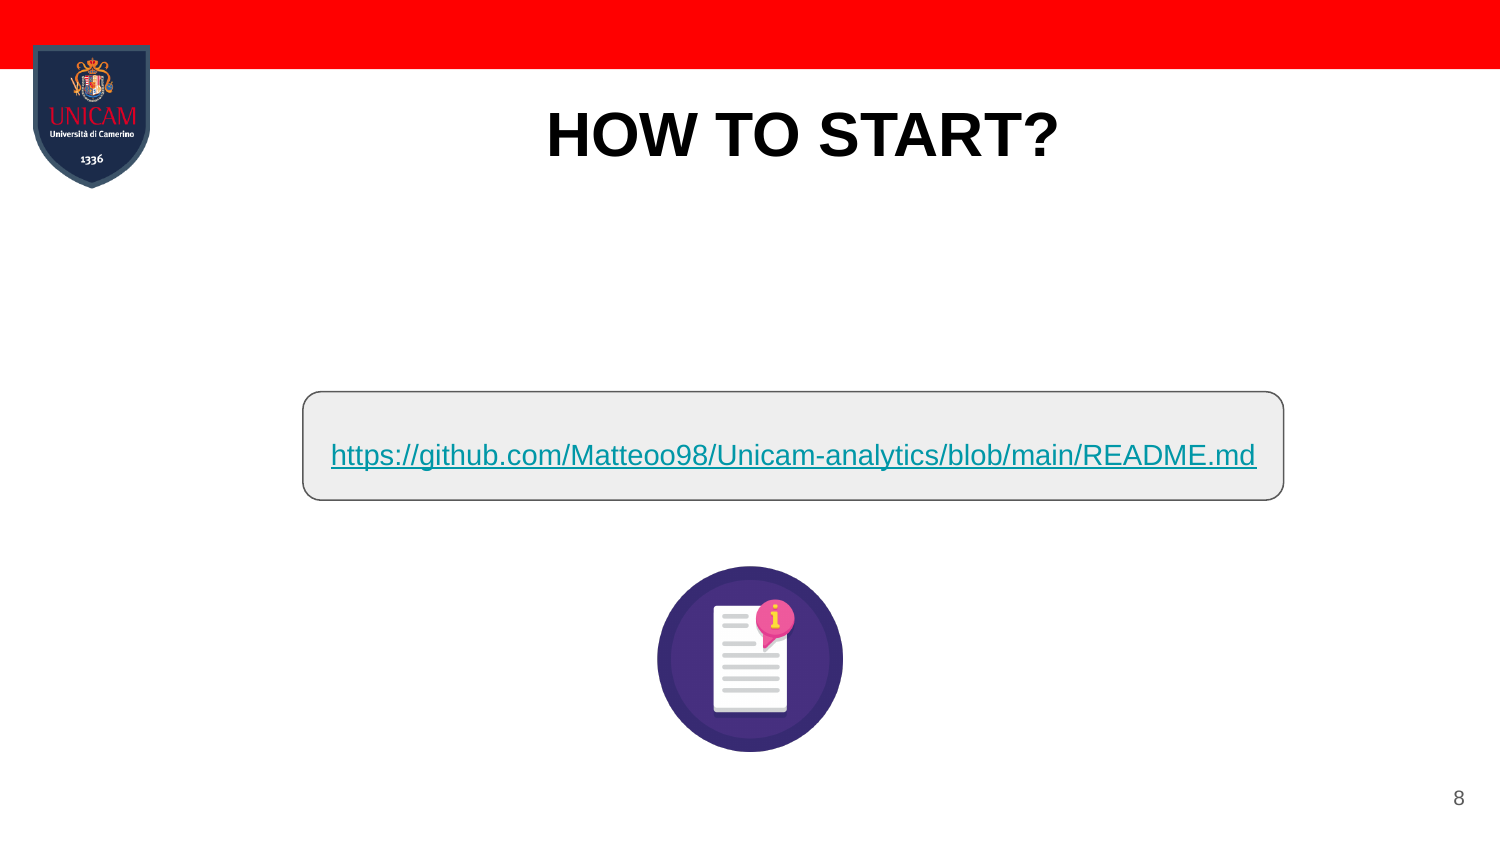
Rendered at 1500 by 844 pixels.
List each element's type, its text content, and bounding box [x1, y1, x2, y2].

text_box HOW TO START? [221, 79, 1386, 181]
text_box [0, 0, 1500, 70]
text_box [302, 391, 1284, 500]
text_box https://github.com/Matteoo98/Unicam-analytics/blob/main/README.md [315, 415, 1310, 501]
picture [651, 560, 849, 758]
picture [33, 45, 150, 190]
slide_number ‹#› [1389, 764, 1480, 830]
